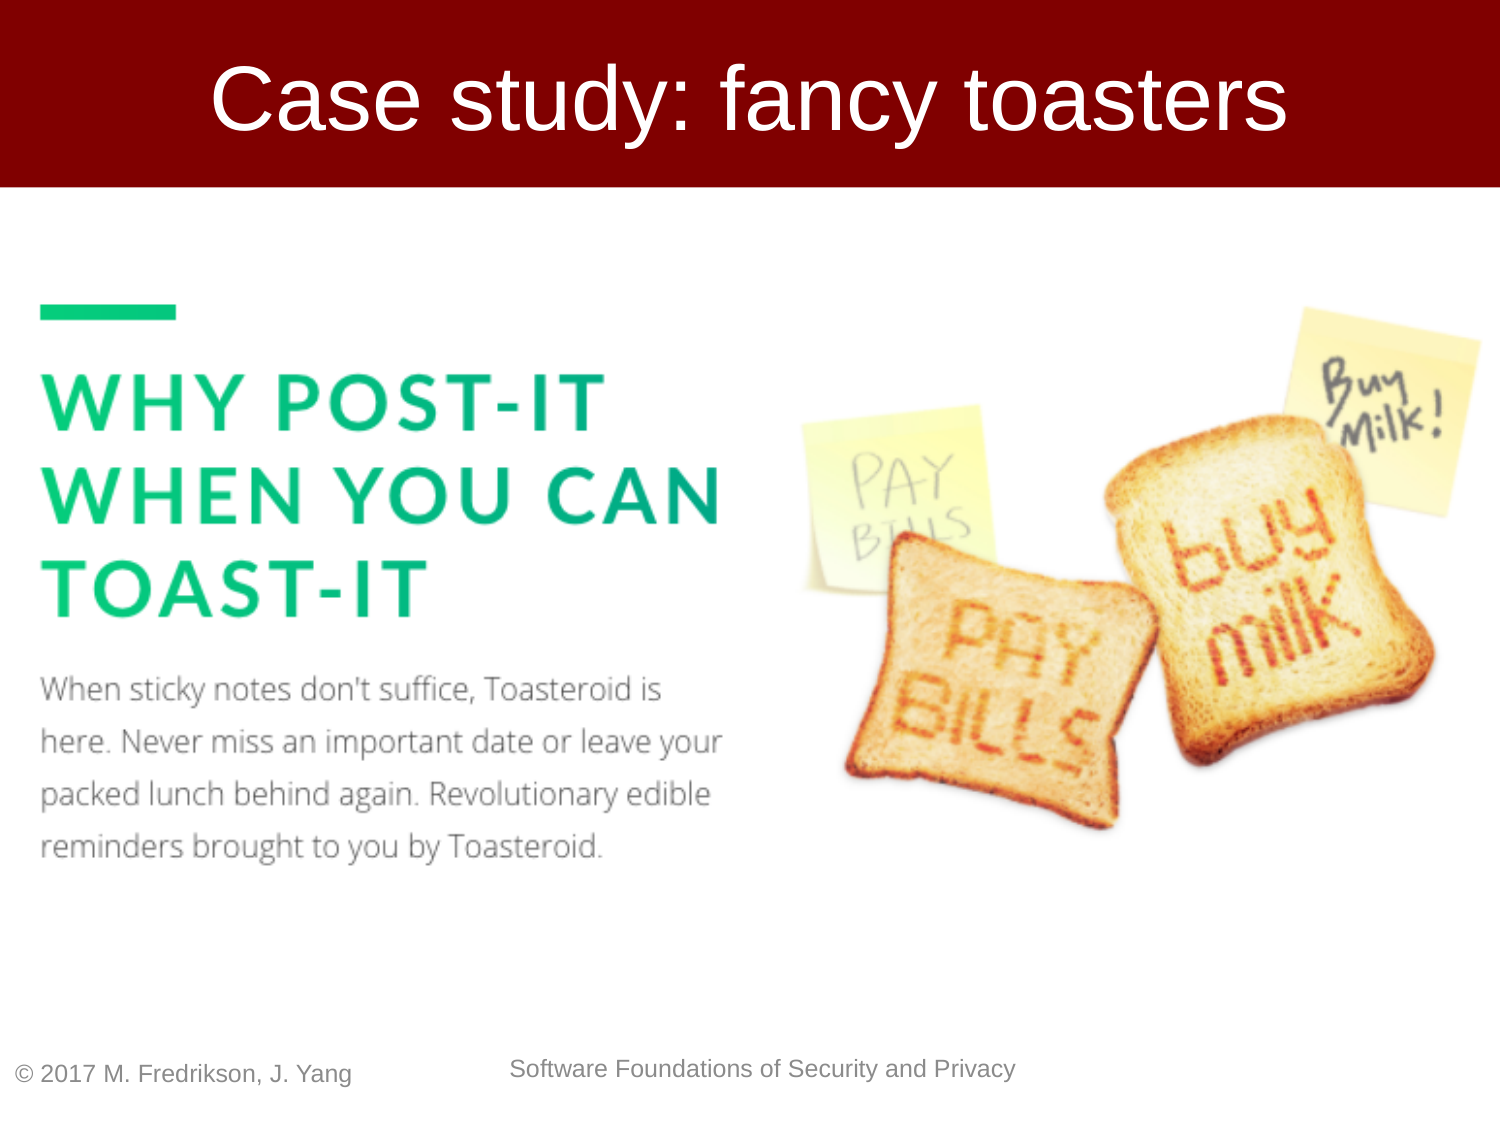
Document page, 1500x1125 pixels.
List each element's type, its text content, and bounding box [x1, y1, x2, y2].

title Case study: fancy toasters [0, 0, 1500, 188]
picture [0, 239, 1500, 922]
footer © 2017 M. Fredrikson, J. Yang [0, 1042, 475, 1103]
